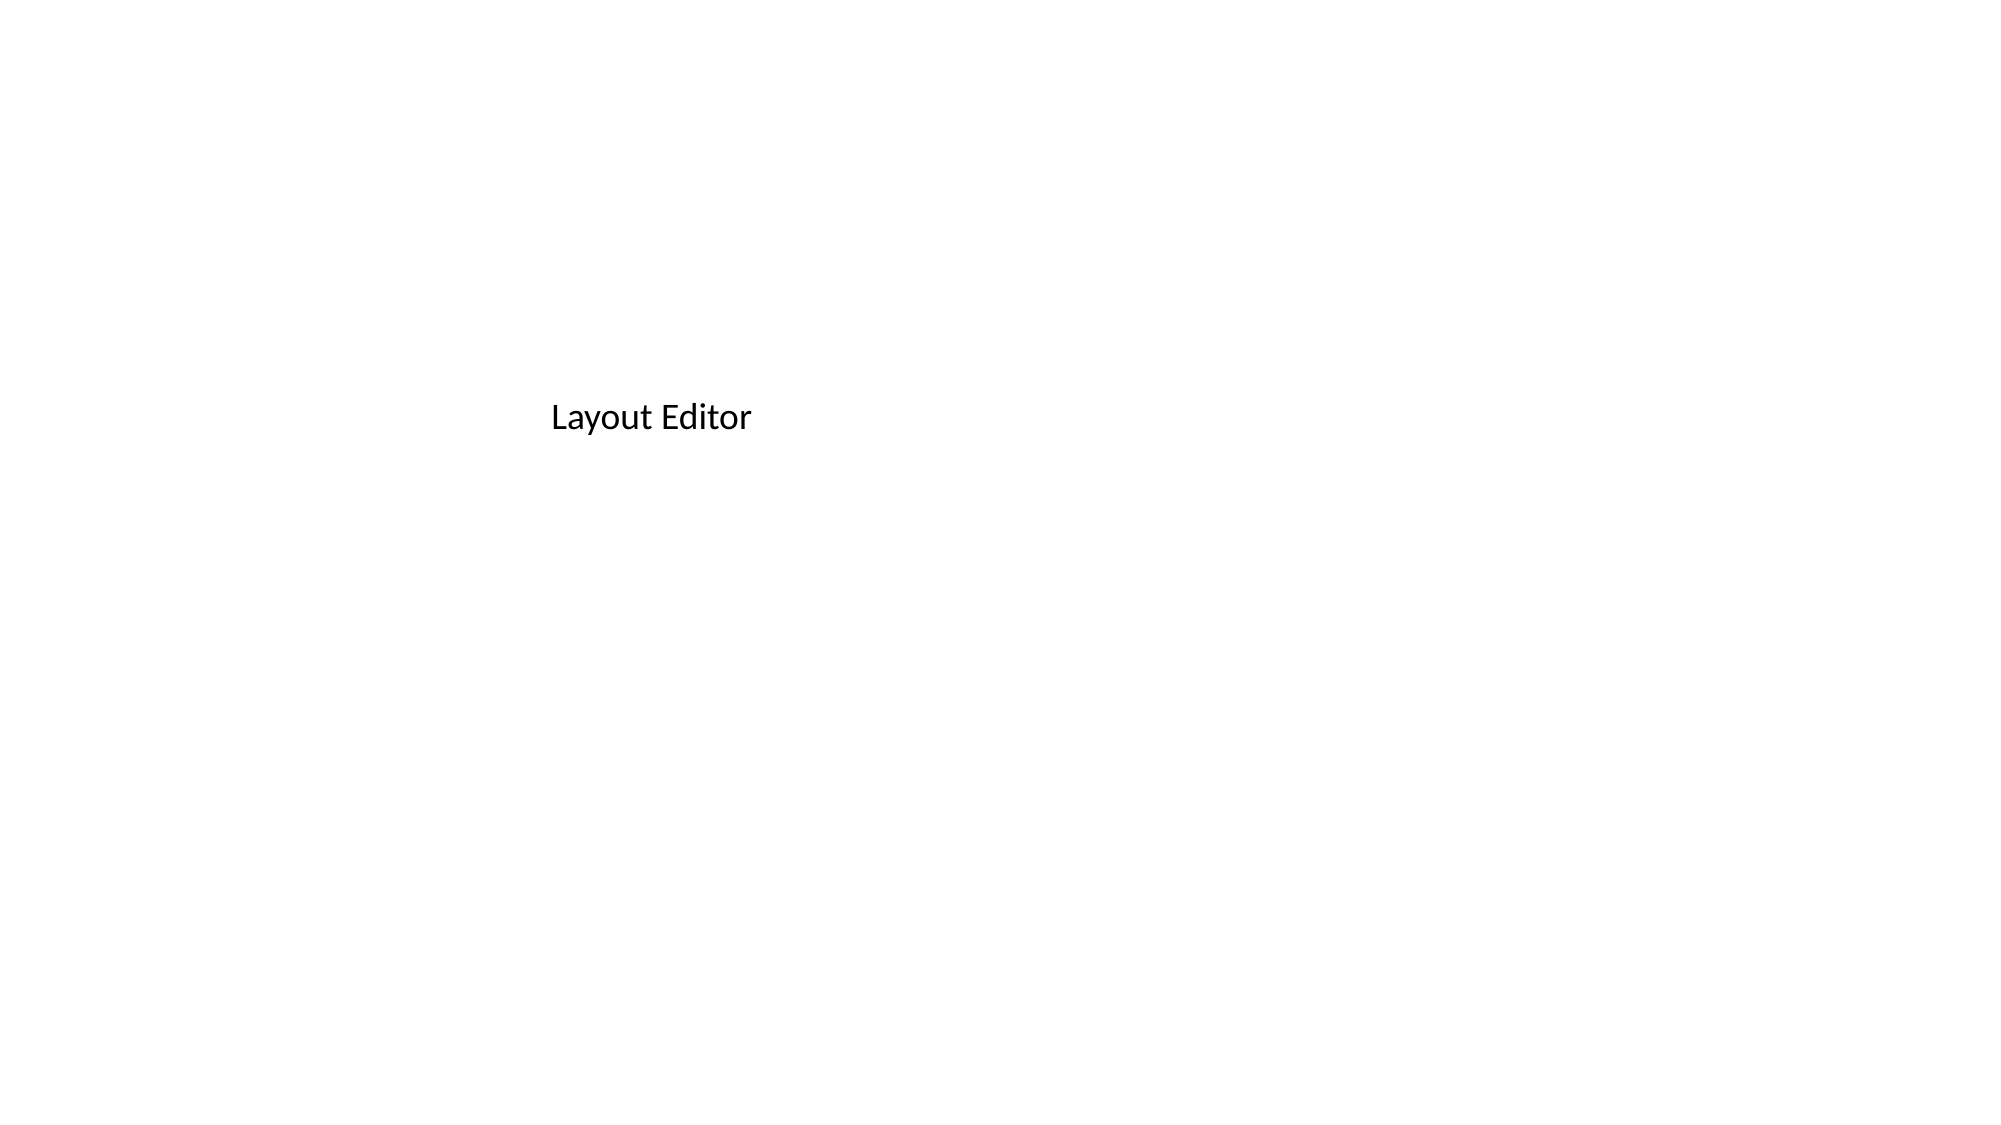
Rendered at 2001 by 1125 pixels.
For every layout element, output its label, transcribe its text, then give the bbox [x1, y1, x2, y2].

text_box Layout Editor [536, 385, 776, 445]
